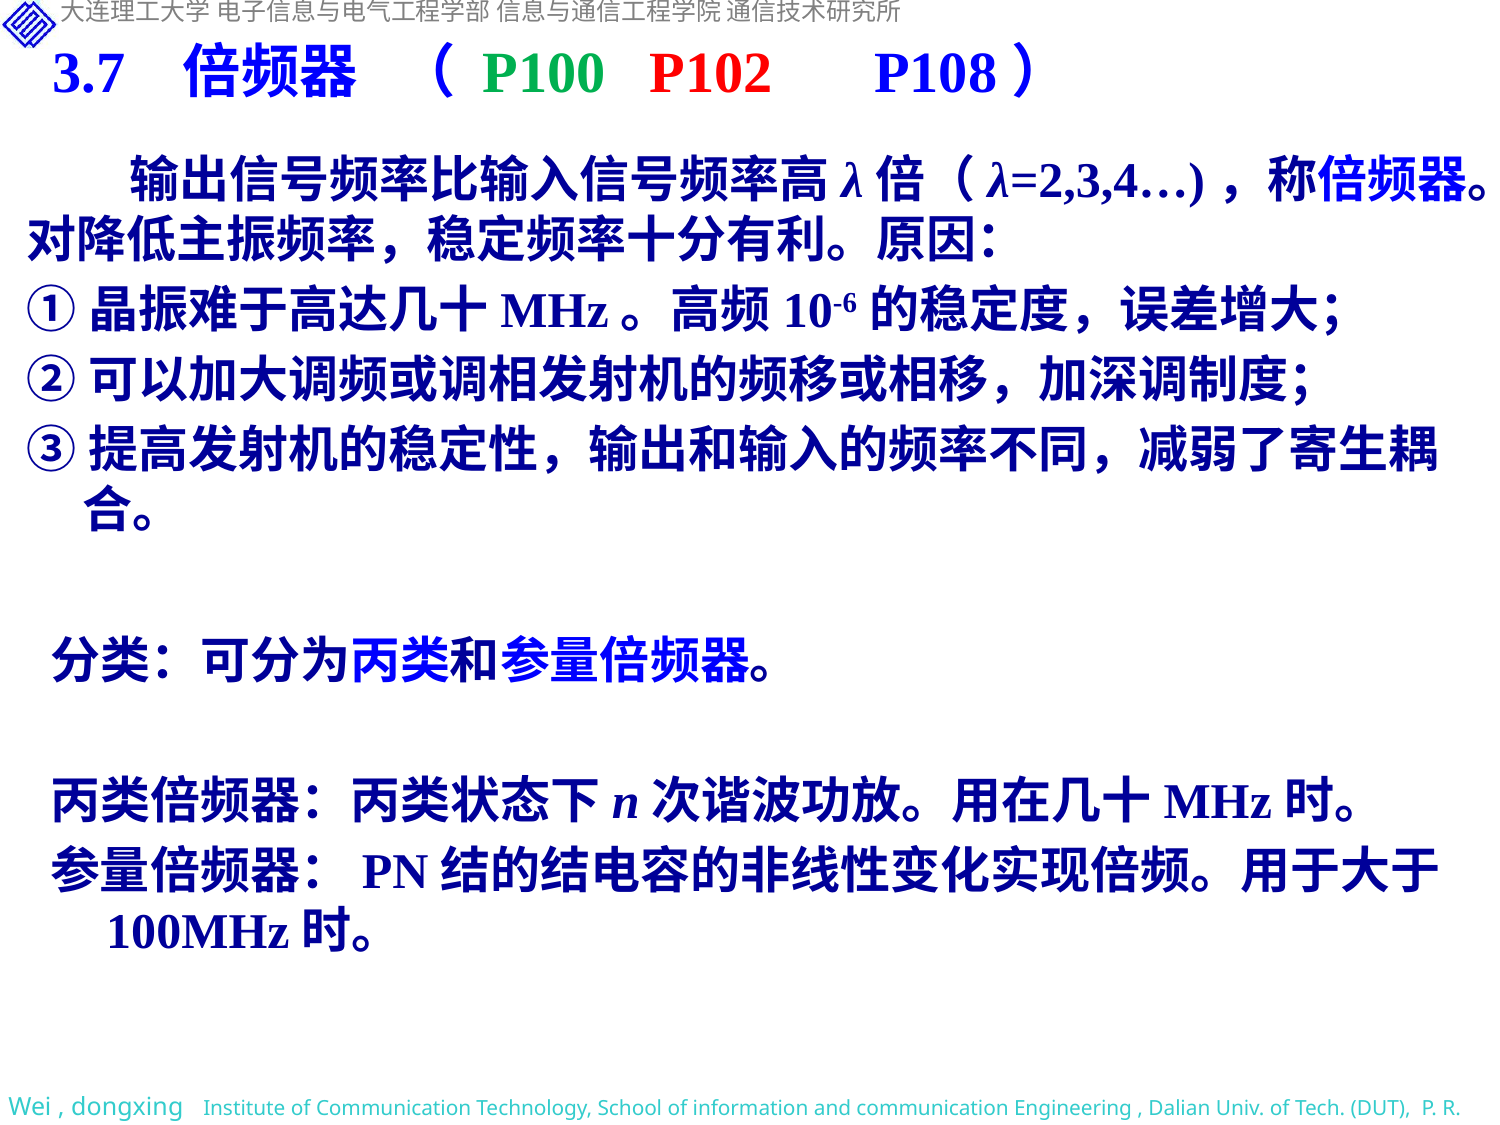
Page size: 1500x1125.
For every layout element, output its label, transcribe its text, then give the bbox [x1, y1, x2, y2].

text_box 输出信号频率比输入信号频率高λ倍（λ=2,3,4…)，称倍频器。对降低主振频率，稳定频率十分有利。原因： ①晶振难于高达几十MHz。高频10-6的稳定度，误差增大； ②可以加大调频或调相发射机的频移或相移，加深调制度； ③提高发射机的稳定性，输出和输入的频率不同，减弱了寄生耦合。 [11, 140, 1500, 551]
text_box 分类：可分为丙类和参量倍频器。 丙类倍频器：丙类状态下n次谐波功放。用在几十MHz时。 参量倍频器：PN结的结电容的非线性变化实现倍频。用于大于100MHz时。 [35, 621, 1465, 973]
picture [0, 0, 59, 49]
title 3.7 倍频器 （ P100 P102 P108） [37, 37, 1223, 100]
